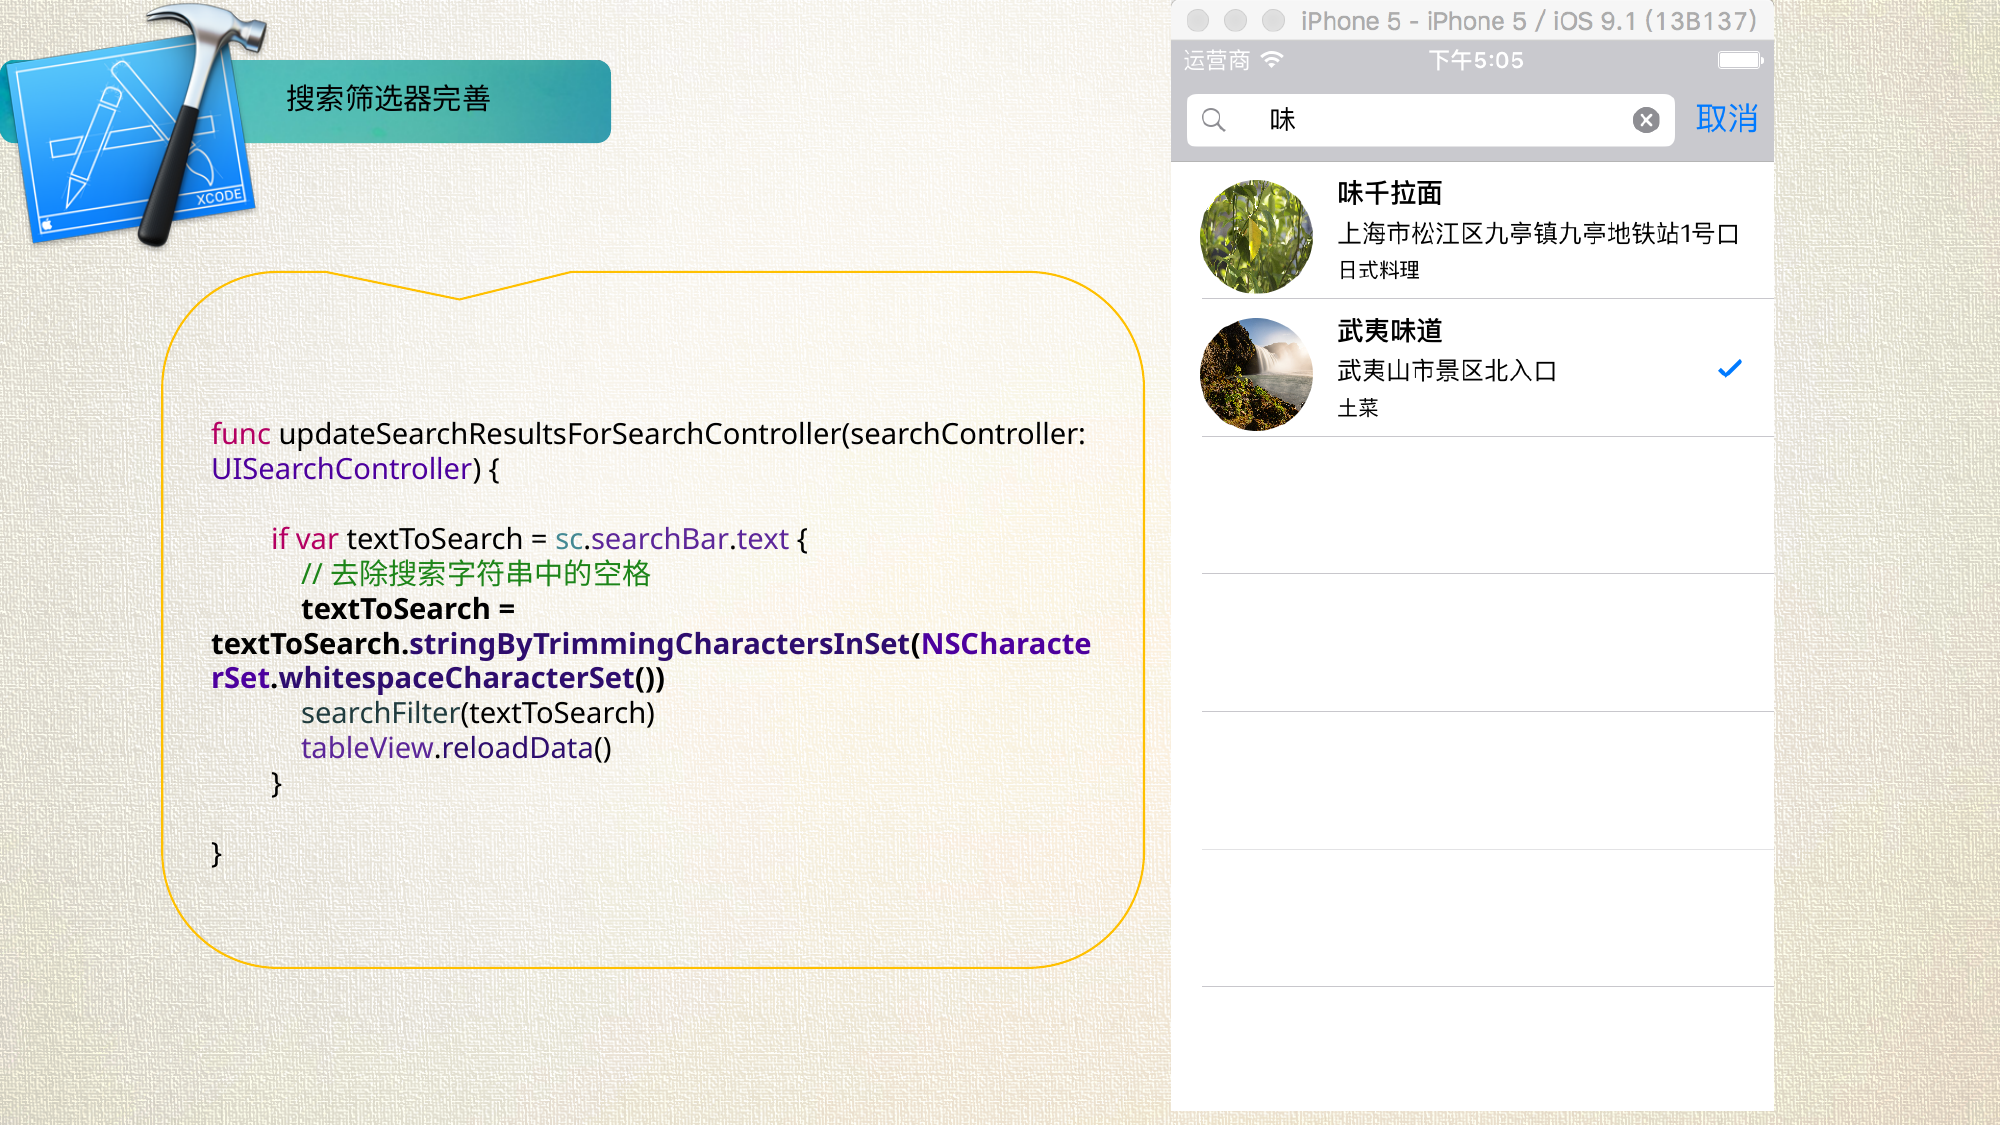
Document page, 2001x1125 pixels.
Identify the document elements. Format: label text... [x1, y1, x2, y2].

text_box func updateSearchResultsForSearchController(searchController: UISearchController) { if var textToSearch = sc.searchBar.text { //去除搜索字符串中的空格 textToSearch = textToSearch.stringByTrimmingCharactersInSet(NSCharacterSet.whitespaceCharacterSet()) searchFilter(textToSearch) tableView.reloadData() } } [161, 270, 1146, 969]
text_box [272, 59, 613, 135]
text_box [272, 72, 611, 170]
picture [0, 0, 2000, 1125]
